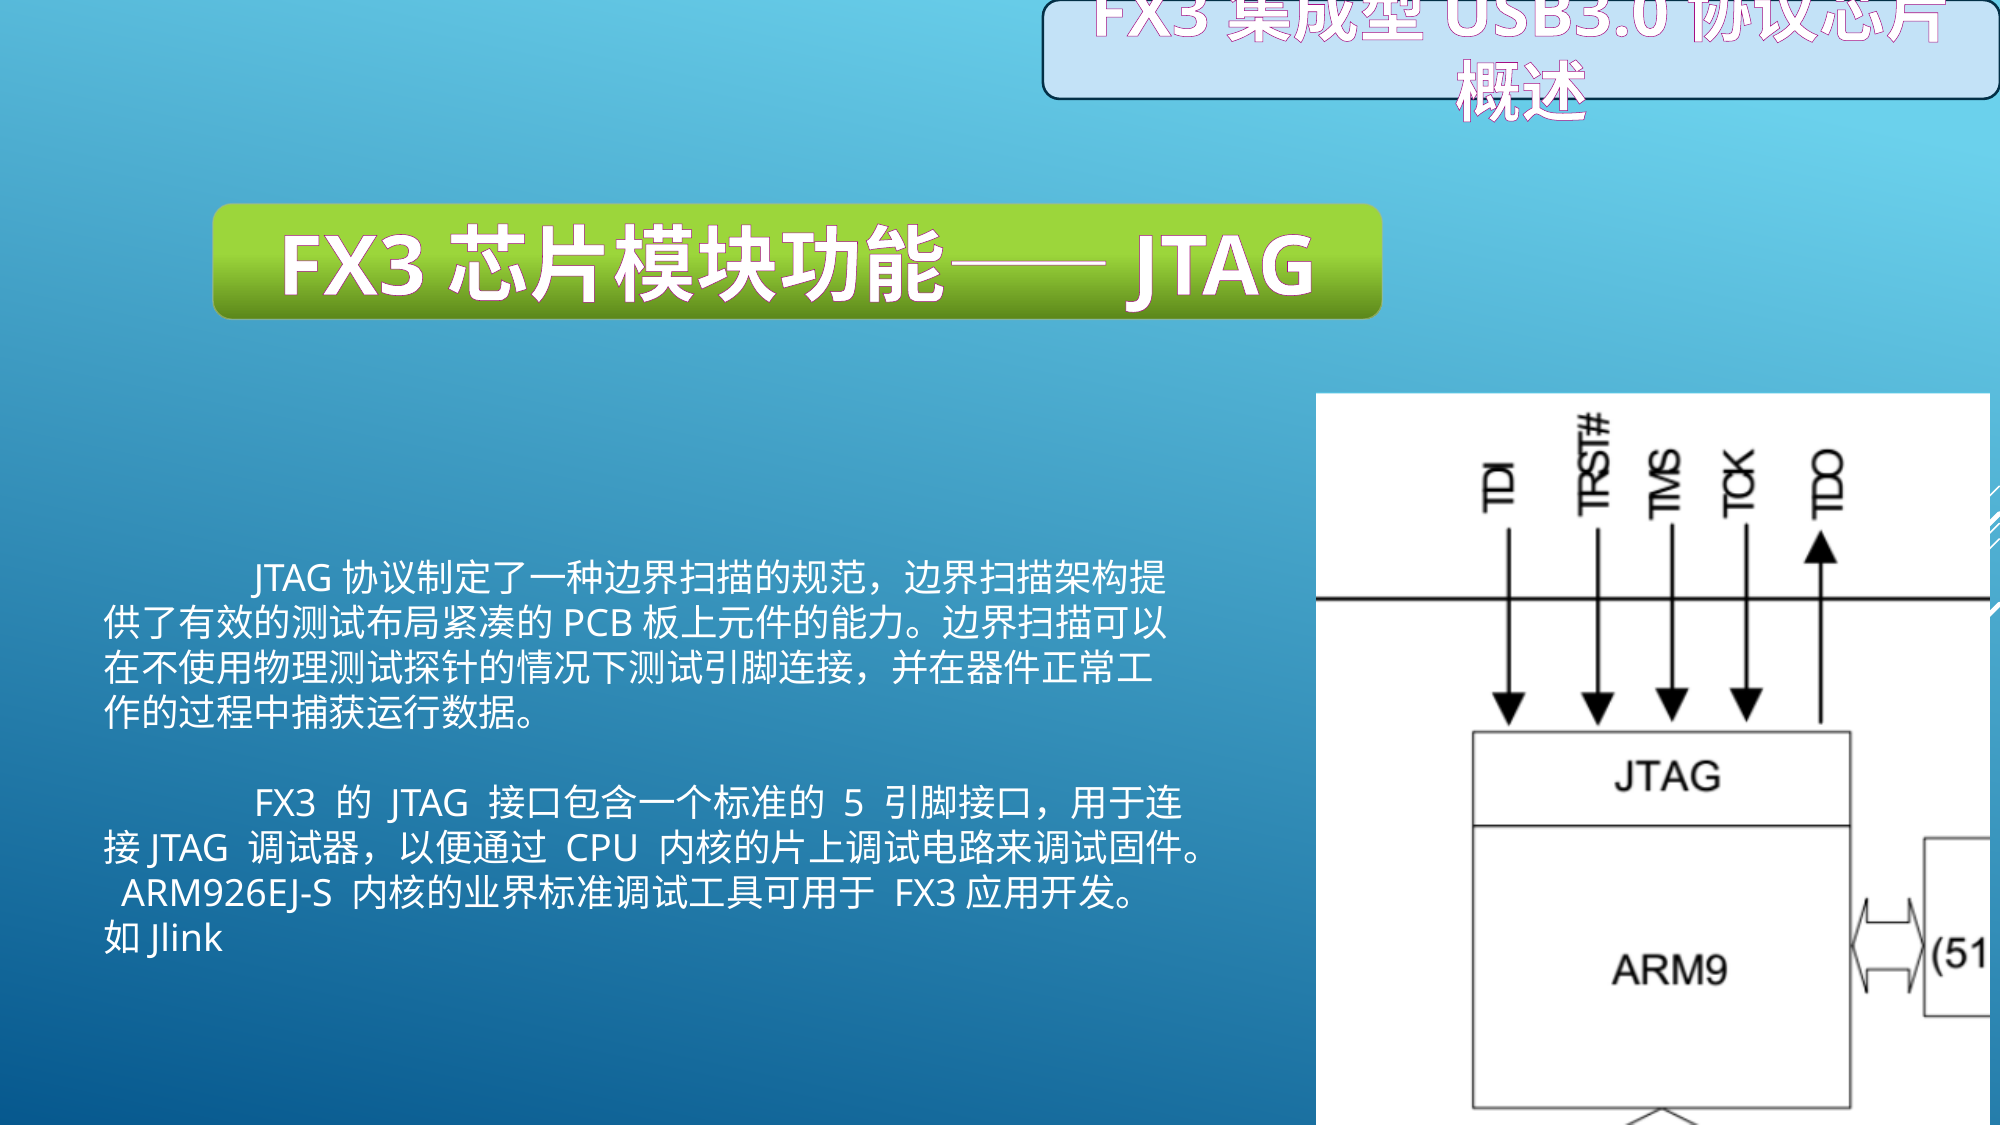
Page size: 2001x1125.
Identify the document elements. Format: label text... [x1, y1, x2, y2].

text_box FX3集成型USB3.0协议芯片概述 [1041, 0, 2000, 101]
text_box FX3芯片模块功能——JTAG [212, 202, 1384, 321]
picture [1315, 392, 1990, 1125]
text_box JTAG协议制定了一种边界扫描的规范，边界扫描架构提供了有效的测试布局紧凑的PCB板上元件的能力。边界扫描可以在不使用物理测试探针的情况下测试引脚连接，并在器件正常工作的过程中捕获运行数据。 FX3 的 JTAG 接口包含一个标准的 5 引脚接口，用于连接JTAG 调试器，以便通过 CPU 内核的片上调试电路来调试固件。 ARM926EJ-S 内核的业界标准调试工具可用于 FX3应用开发。如Jlink [88, 546, 1204, 967]
